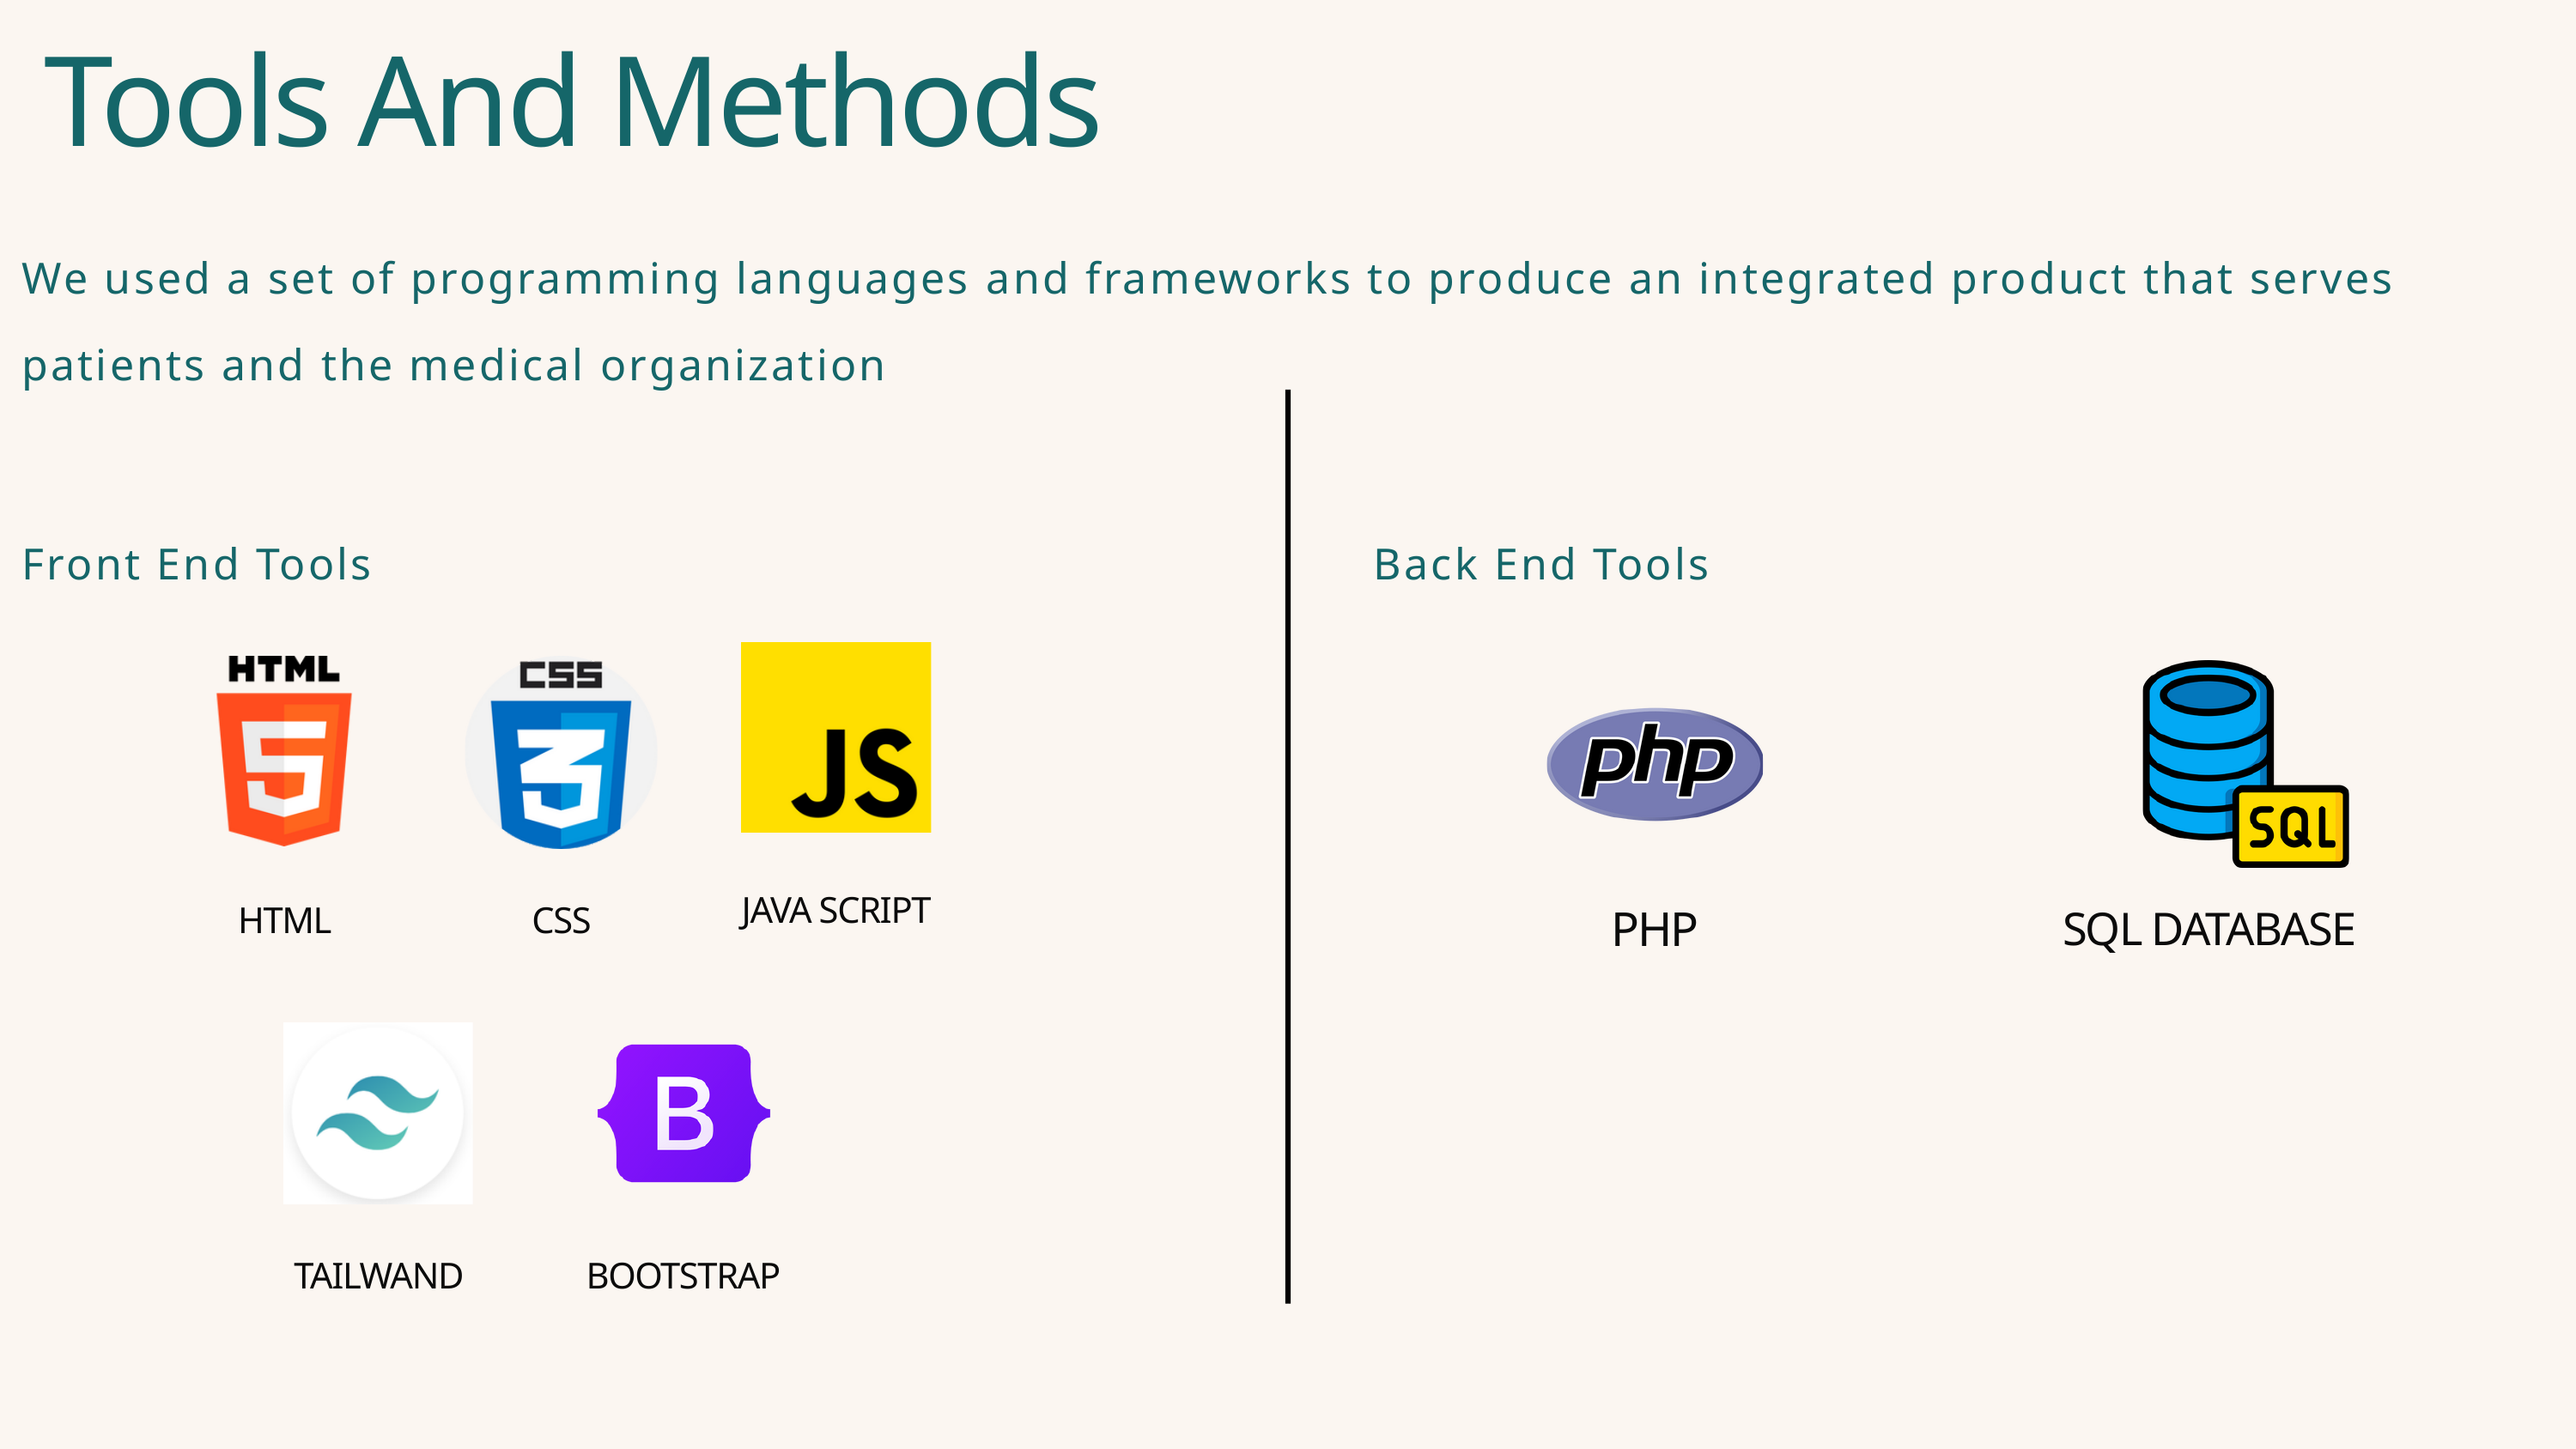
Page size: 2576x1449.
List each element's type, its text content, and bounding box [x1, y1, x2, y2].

text_box [593, 1042, 773, 1184]
text_box [2142, 660, 2349, 868]
text_box BOOTSTRAP [574, 1268, 793, 1296]
text_box HTML [189, 912, 381, 942]
text_box Back End Tools [1373, 501, 1765, 589]
text_box SQL DATABASE [2032, 919, 2387, 955]
text_box CSS [465, 912, 658, 942]
text_box [465, 656, 658, 849]
text_box TAILWAND [283, 1268, 475, 1296]
text_box [741, 642, 932, 833]
text_box PHP [1572, 919, 1737, 956]
text_box Front End Tools [21, 501, 413, 589]
text_box [1546, 656, 1764, 872]
text_box Tools And Methods [44, 39, 1131, 172]
text_box [283, 1022, 473, 1204]
text_box [189, 656, 380, 846]
text_box JAVA SCRIPT [712, 902, 961, 931]
text_box We used a set of programming languages ​​and frameworks to produce an integrated product that serves patients and the medical organization [21, 215, 2555, 390]
